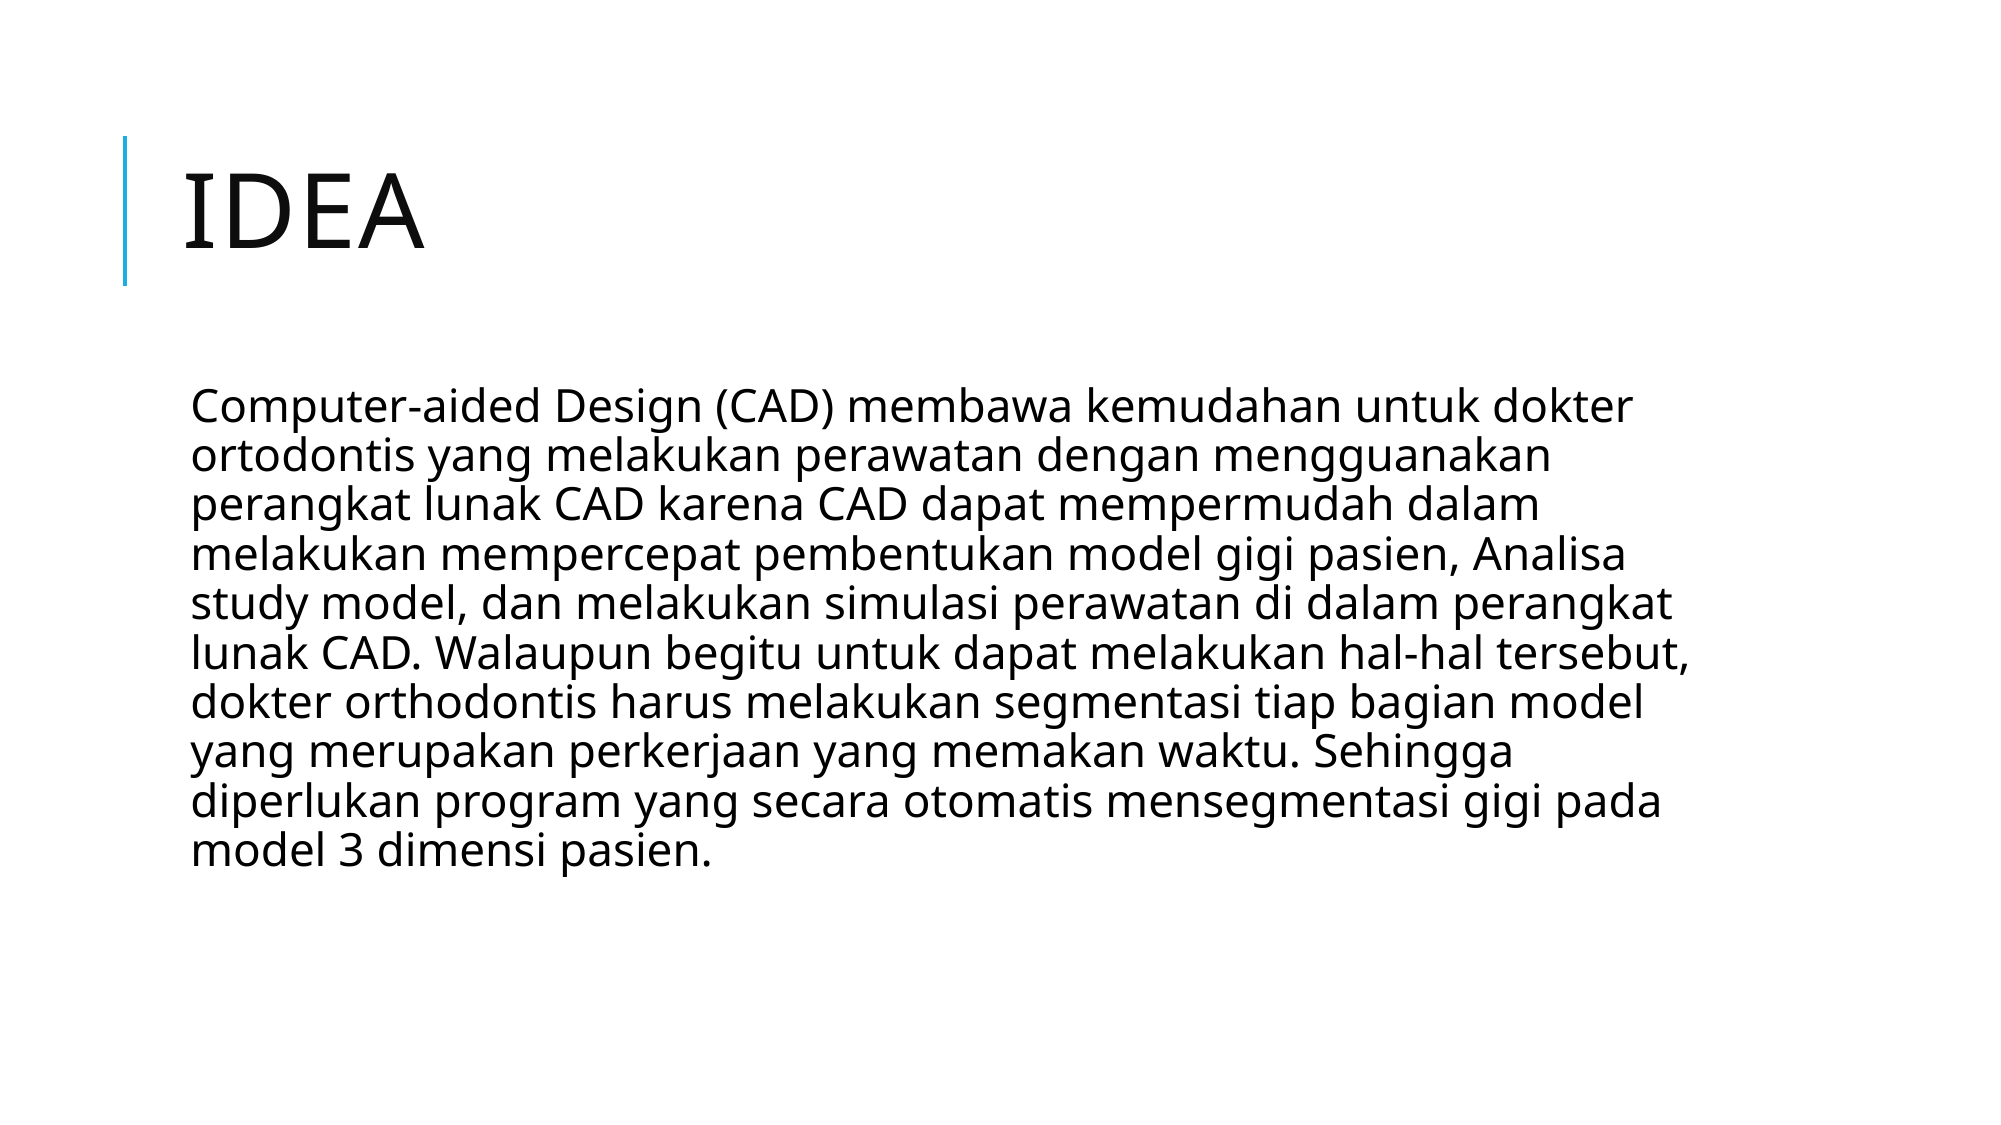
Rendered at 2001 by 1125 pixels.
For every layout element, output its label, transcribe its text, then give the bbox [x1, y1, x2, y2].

title Idea [168, 96, 1763, 342]
list Computer-aided Design (CAD) membawa kemudahan untuk dokter ortodontis yang melakukan perawatan dengan mengguanakan perangkat lunak CAD karena CAD dapat mempermudah dalam melakukan mempercepat pembentukan model gigi pasien, Analisa study model, dan melakukan simulasi perawatan di dalam perangkat lunak CAD. Walaupun begitu untuk dapat melakukan hal-hal tersebut, dokter orthodontis harus melakukan segmentasi tiap bagian model yang merupakan perkerjaan yang memakan waktu. Sehingga diperlukan program yang secara otomatis mensegmentasi gigi pada model 3 dimensi pasien. [168, 375, 1763, 1035]
